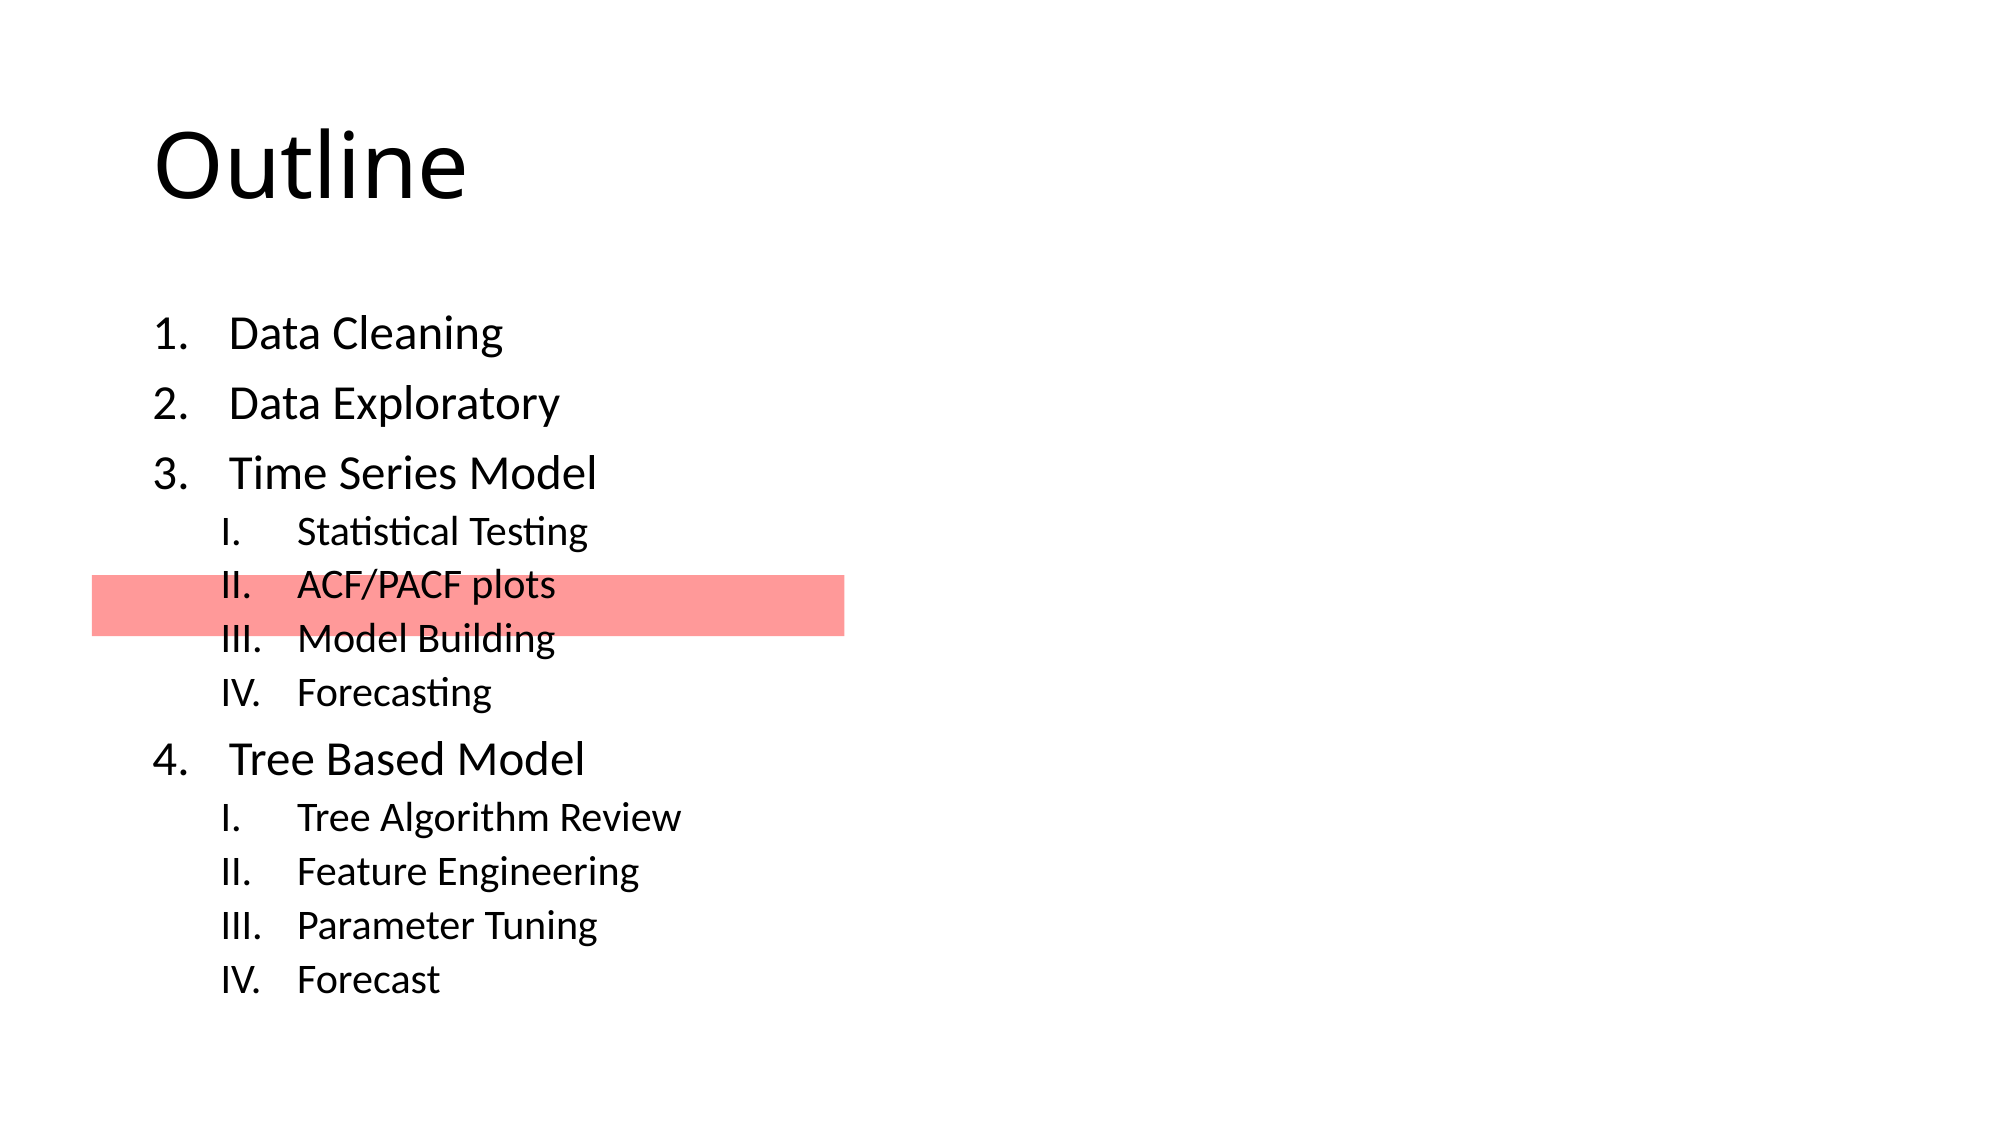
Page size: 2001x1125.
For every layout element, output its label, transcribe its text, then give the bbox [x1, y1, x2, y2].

list Data Cleaning Data Exploratory Time Series Model Statistical Testing ACF/PACF plots Model Building Forecasting Tree Based Model Tree Algorithm Review Feature Engineering Parameter Tuning Forecast [137, 299, 1863, 1014]
title Outline [137, 59, 1863, 278]
text_box [91, 574, 137, 637]
